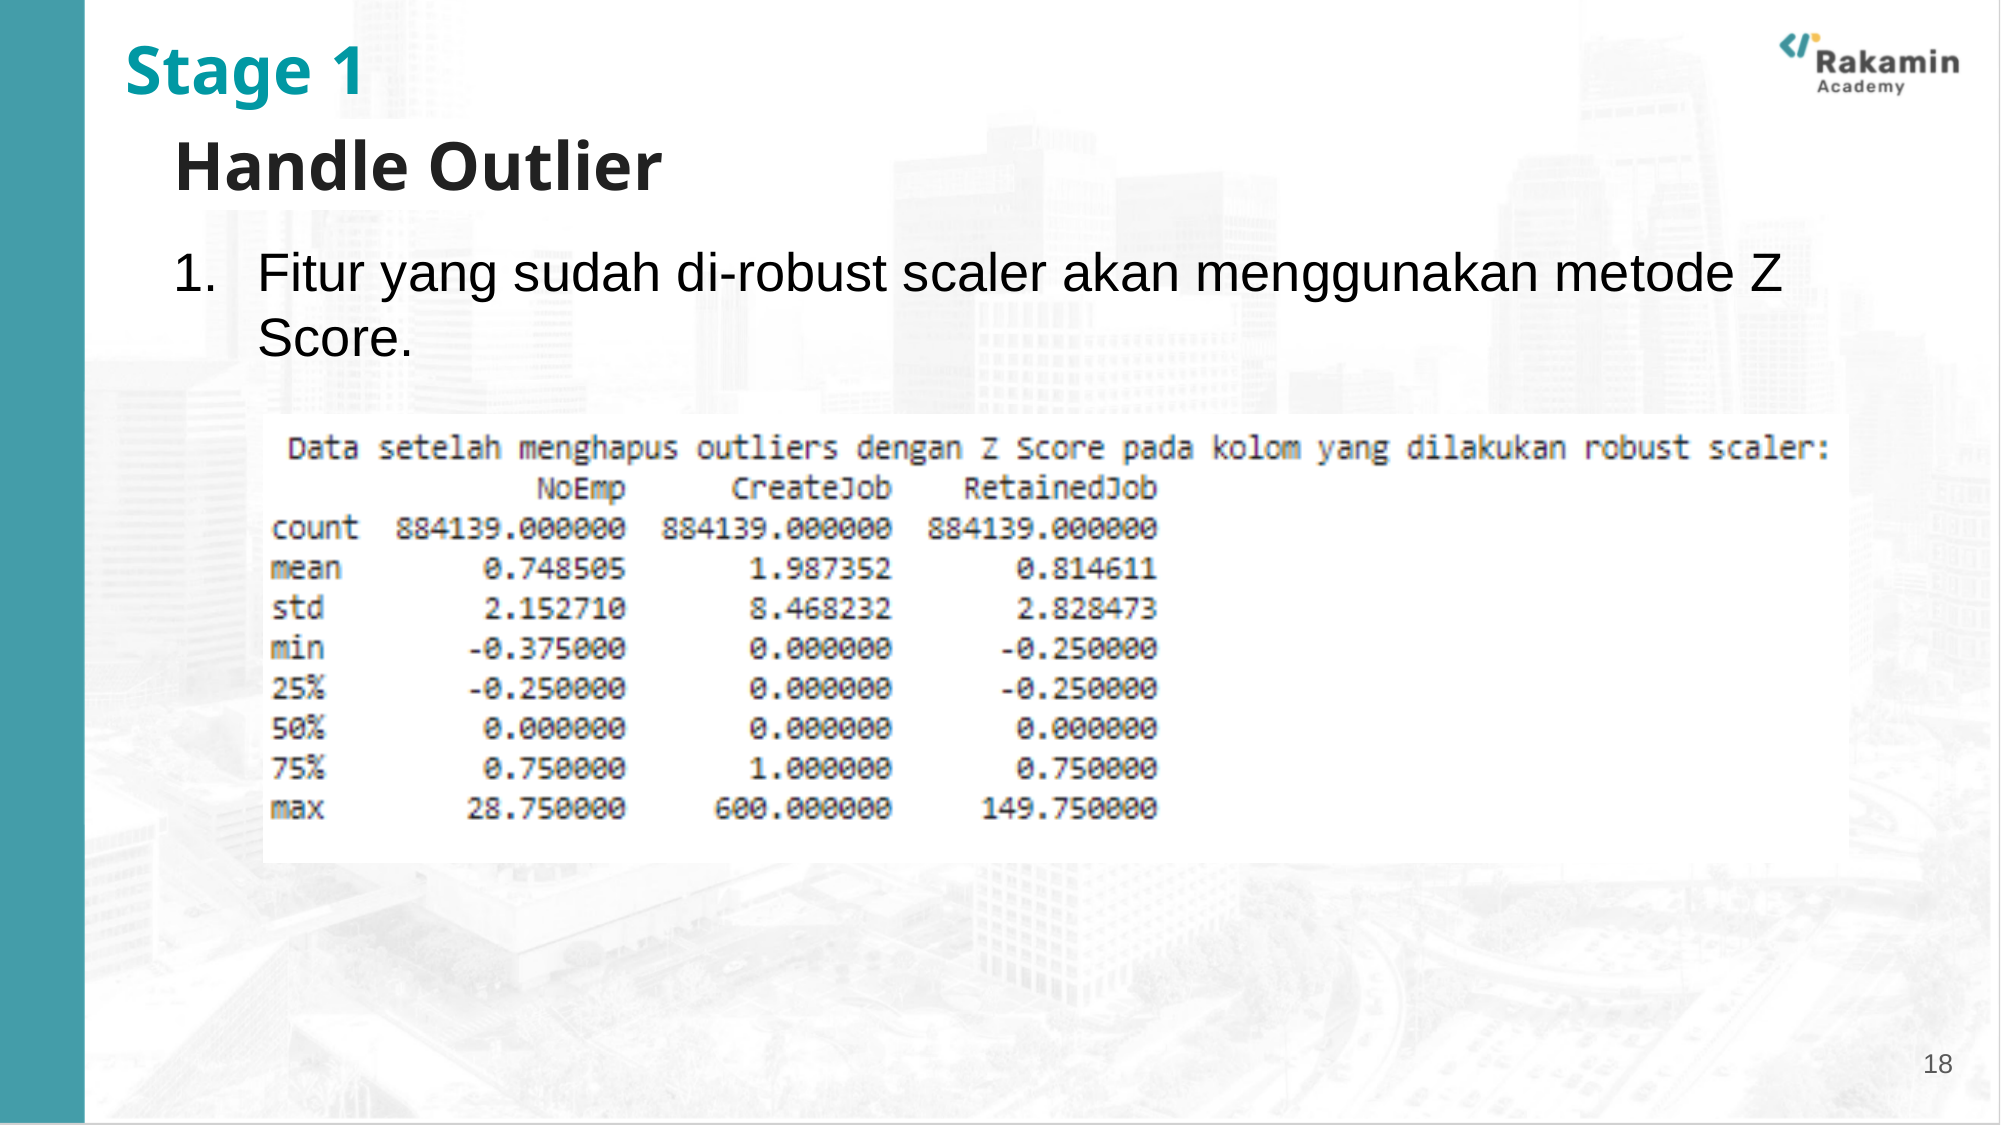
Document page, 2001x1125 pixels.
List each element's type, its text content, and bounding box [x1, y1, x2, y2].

slide_number ‹#› [1853, 1019, 1974, 1106]
text_box Handle Outlier [158, 116, 1025, 212]
text_box Fitur yang sudah di-robust scaler akan menggunakan metode Z Score. [158, 229, 1818, 375]
picture [0, 0, 2001, 1125]
text_box Stage 1 [110, 18, 1473, 116]
